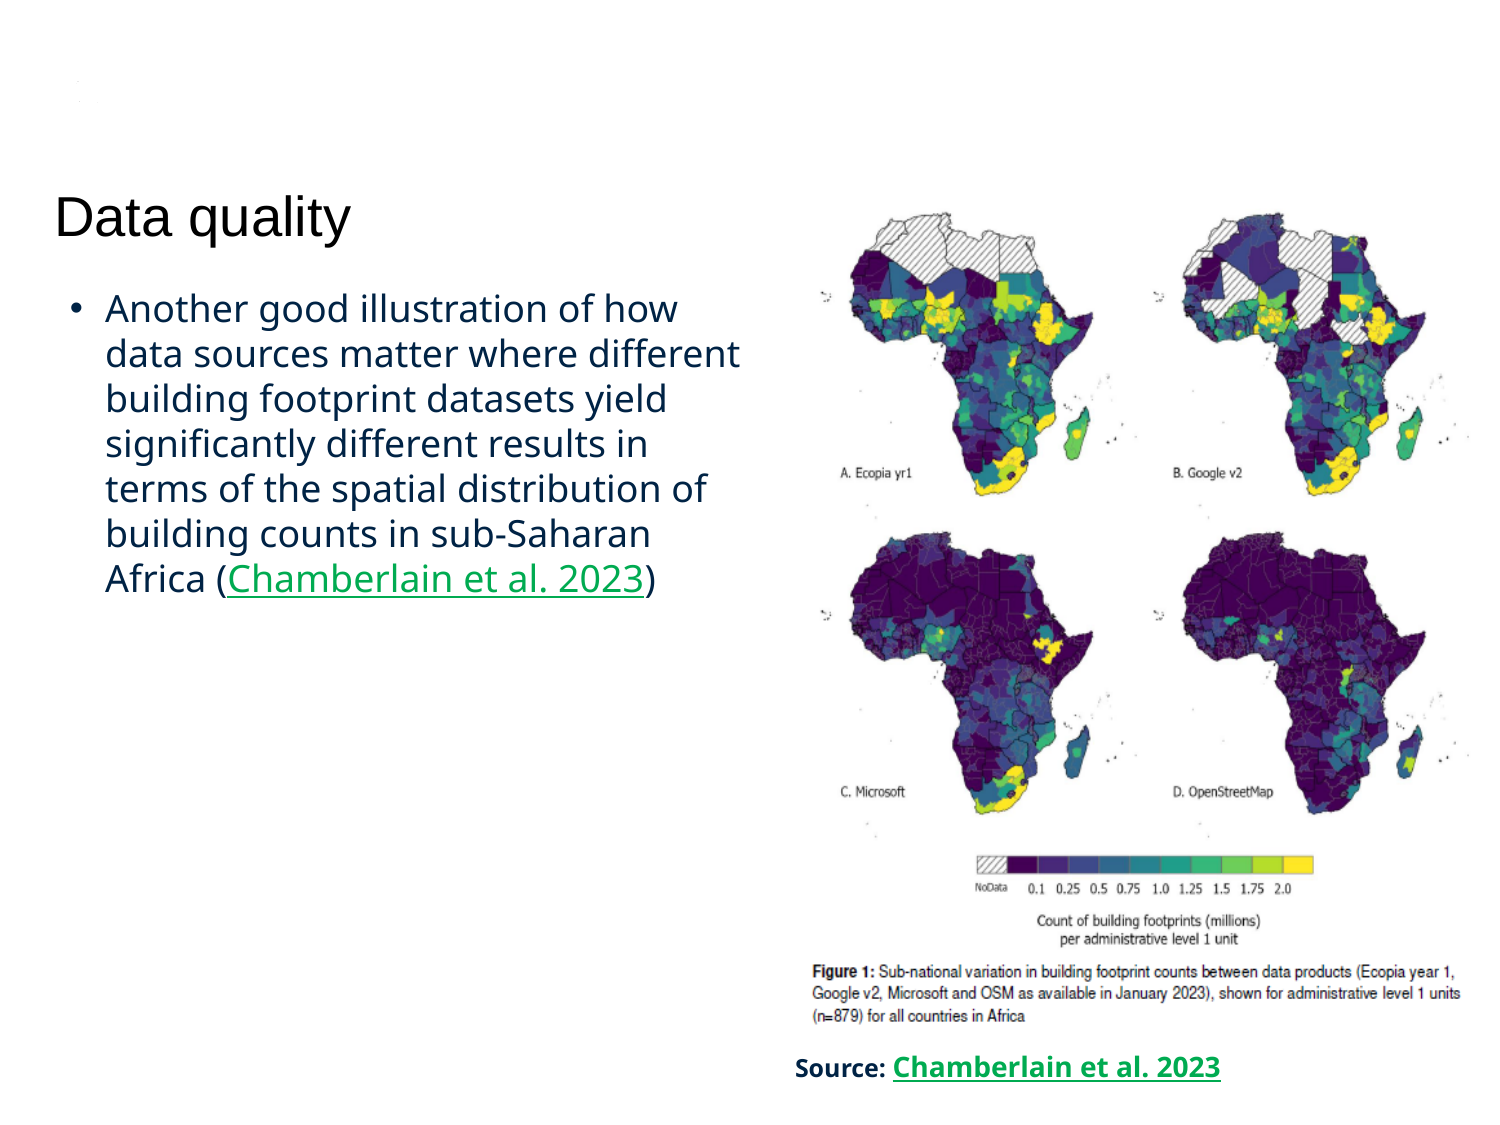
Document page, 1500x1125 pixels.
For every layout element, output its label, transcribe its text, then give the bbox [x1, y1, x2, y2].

text_box Another good illustration of how data sources matter where different building footprint datasets yield significantly different results in terms of the spatial distribution of building counts in sub-Saharan Africa (Chamberlain et al. 2023) [55, 277, 762, 614]
picture [782, 195, 1473, 1027]
text_box Data quality [54, 180, 1154, 266]
text_box Source: Chamberlain et al. 2023 [780, 1042, 1243, 1096]
